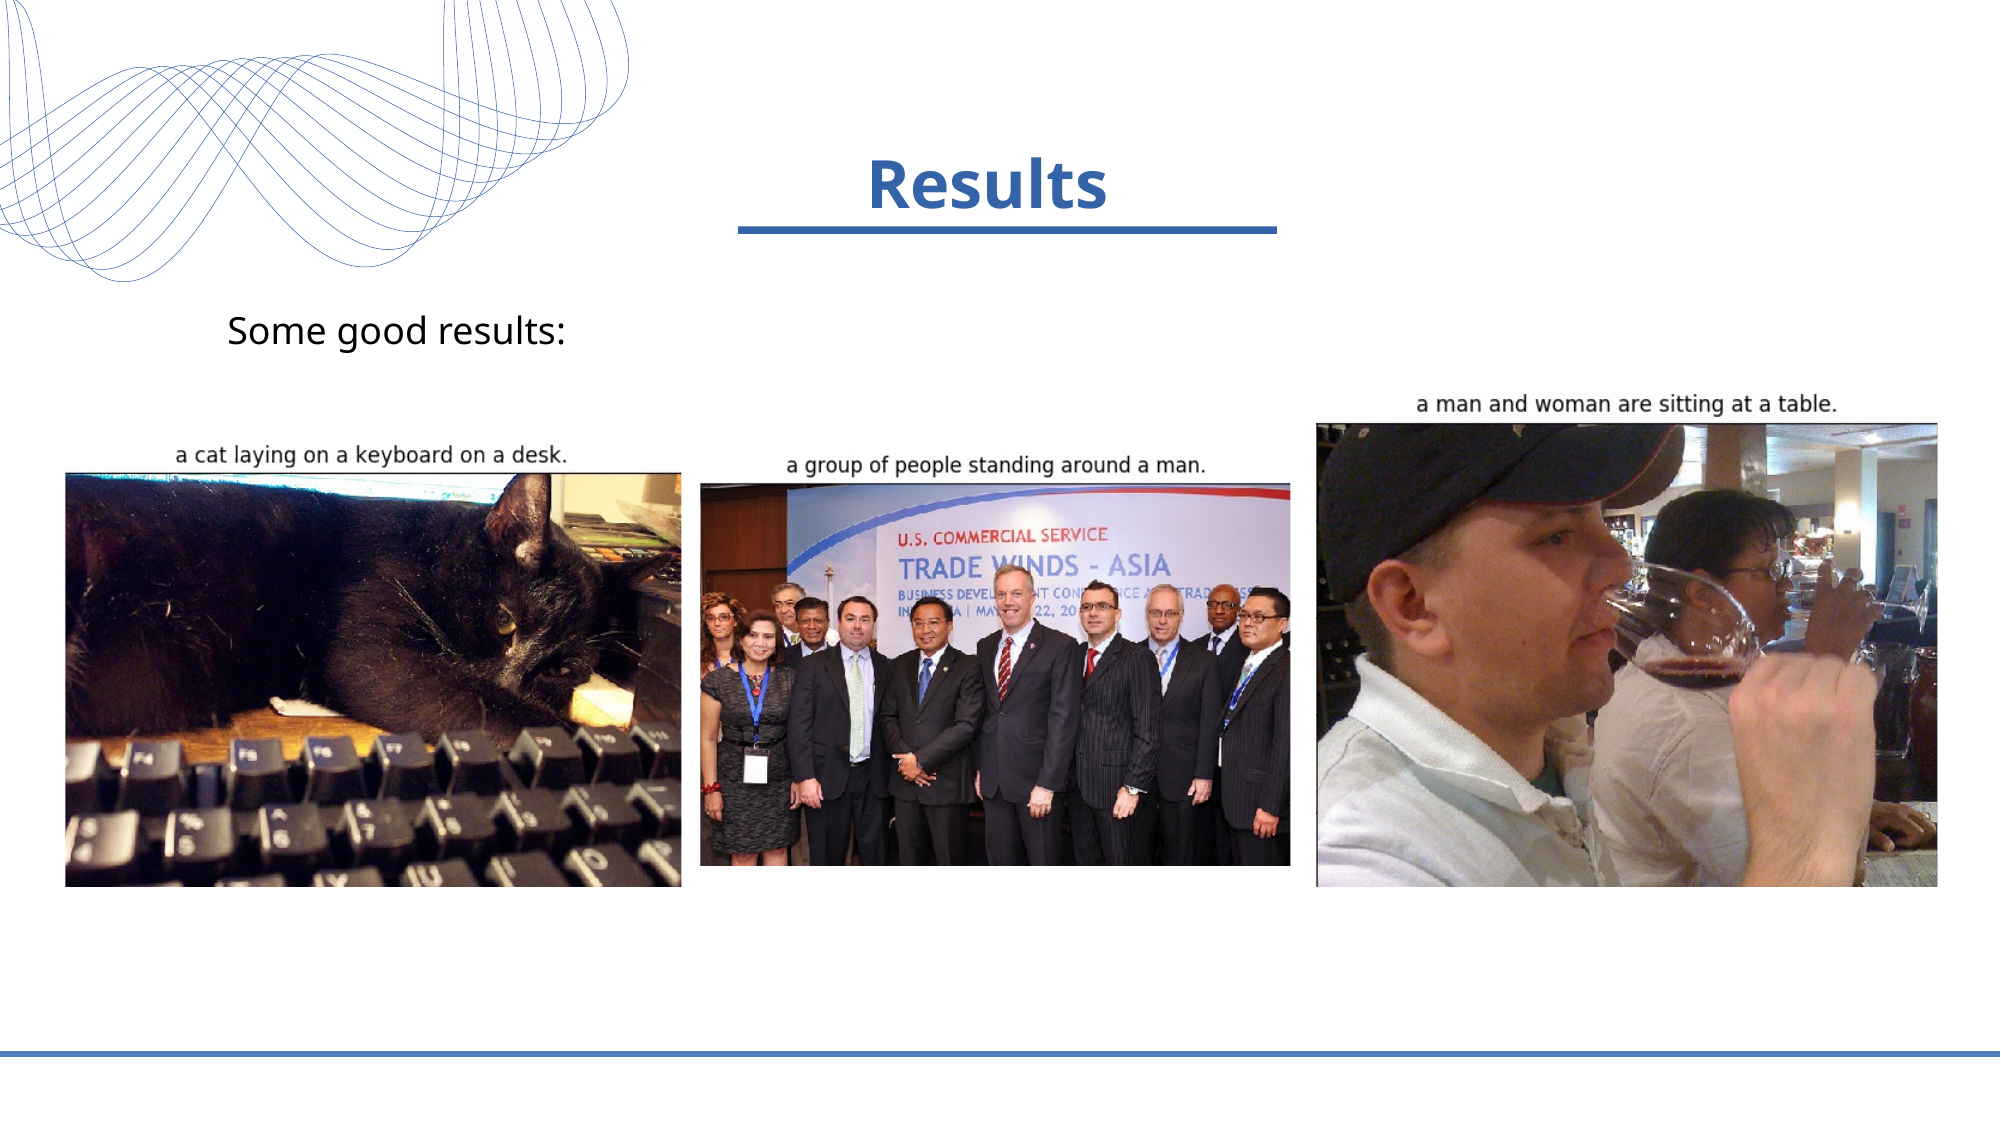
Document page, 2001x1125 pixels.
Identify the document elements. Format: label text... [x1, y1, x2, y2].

picture [1316, 389, 1938, 887]
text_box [0, 0, 747, 291]
text_box Some good results: [212, 299, 582, 360]
text_box Results [782, 134, 1576, 230]
picture [65, 376, 682, 887]
text_box [747, 225, 1278, 235]
picture [700, 443, 1291, 866]
